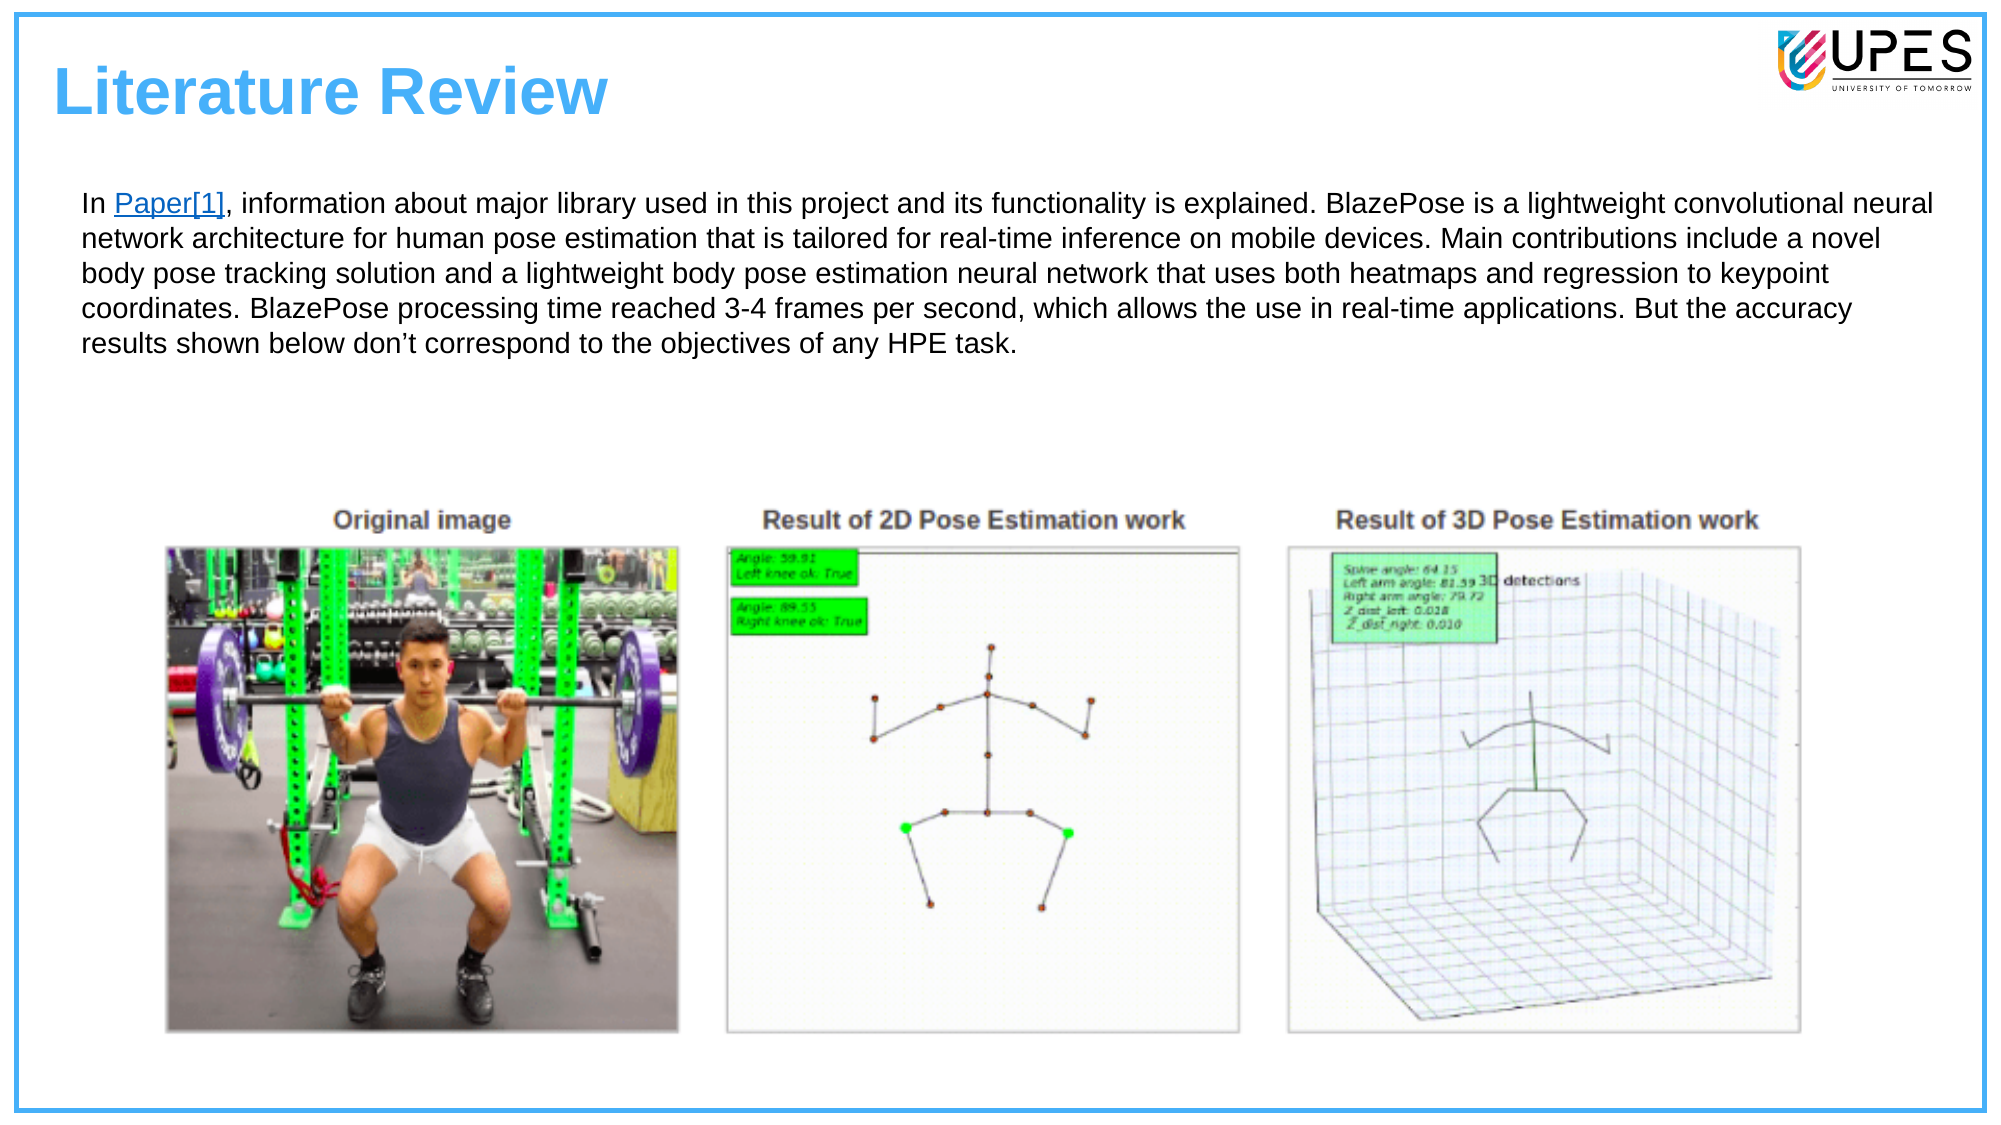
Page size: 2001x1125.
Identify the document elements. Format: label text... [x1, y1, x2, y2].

text_box Literature Review [38, 40, 1274, 136]
picture [24, 436, 1959, 1105]
text_box In Paper[1], information about major library used in this project and its functionality is explained. BlazePose is a lightweight convolutional neural network architecture for human pose estimation that is tailored for real-time inference on mobile devices. Main contributions include a novel body pose tracking solution and a lightweight body pose estimation neural network that uses both heatmaps and regression to keypoint coordinates. BlazePose processing time reached 3-4 frames per second, which allows the use in real-time applications. But the accuracy results shown below don’t correspond to the objectives of any HPE task. [66, 169, 1958, 375]
picture [1758, 20, 1978, 110]
